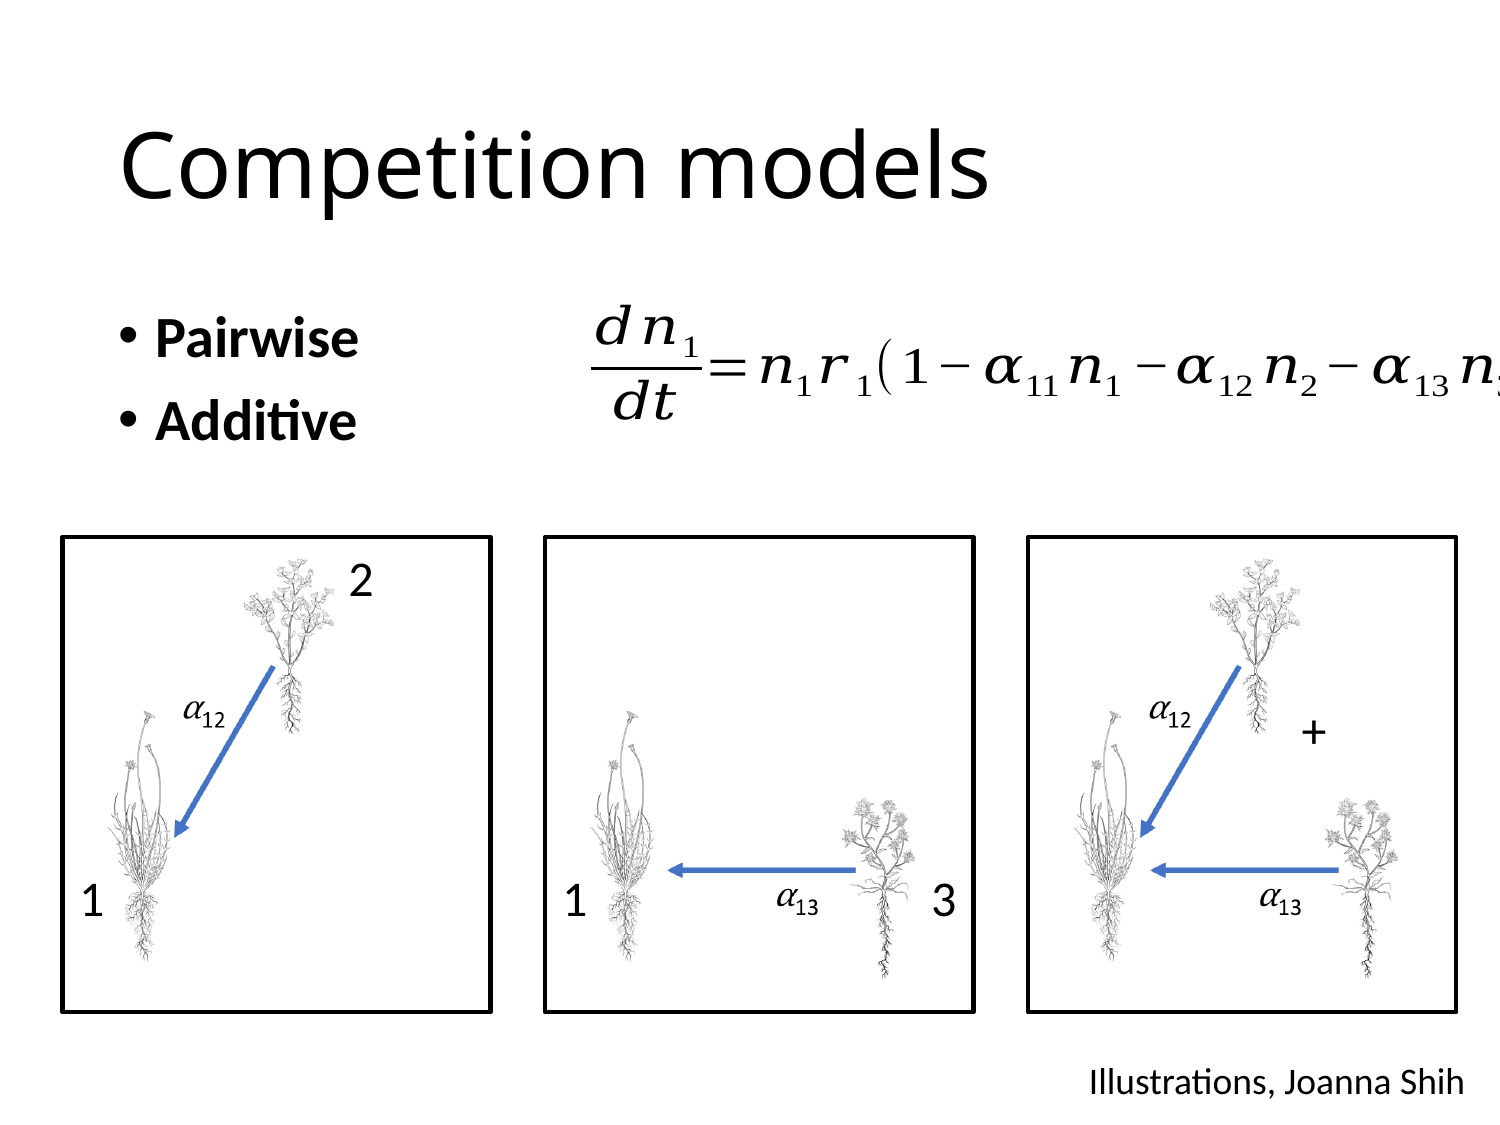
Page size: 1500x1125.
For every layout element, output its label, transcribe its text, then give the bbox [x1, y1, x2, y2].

list Pairwise Additive [103, 299, 1397, 1014]
picture [64, 539, 489, 1011]
picture [547, 539, 972, 1011]
text_box Illustrations, Joanna Shih [1074, 1049, 1500, 1110]
text_box 3 [972, 859, 980, 934]
title Competition models [103, 59, 1397, 278]
picture [1030, 539, 1455, 1011]
